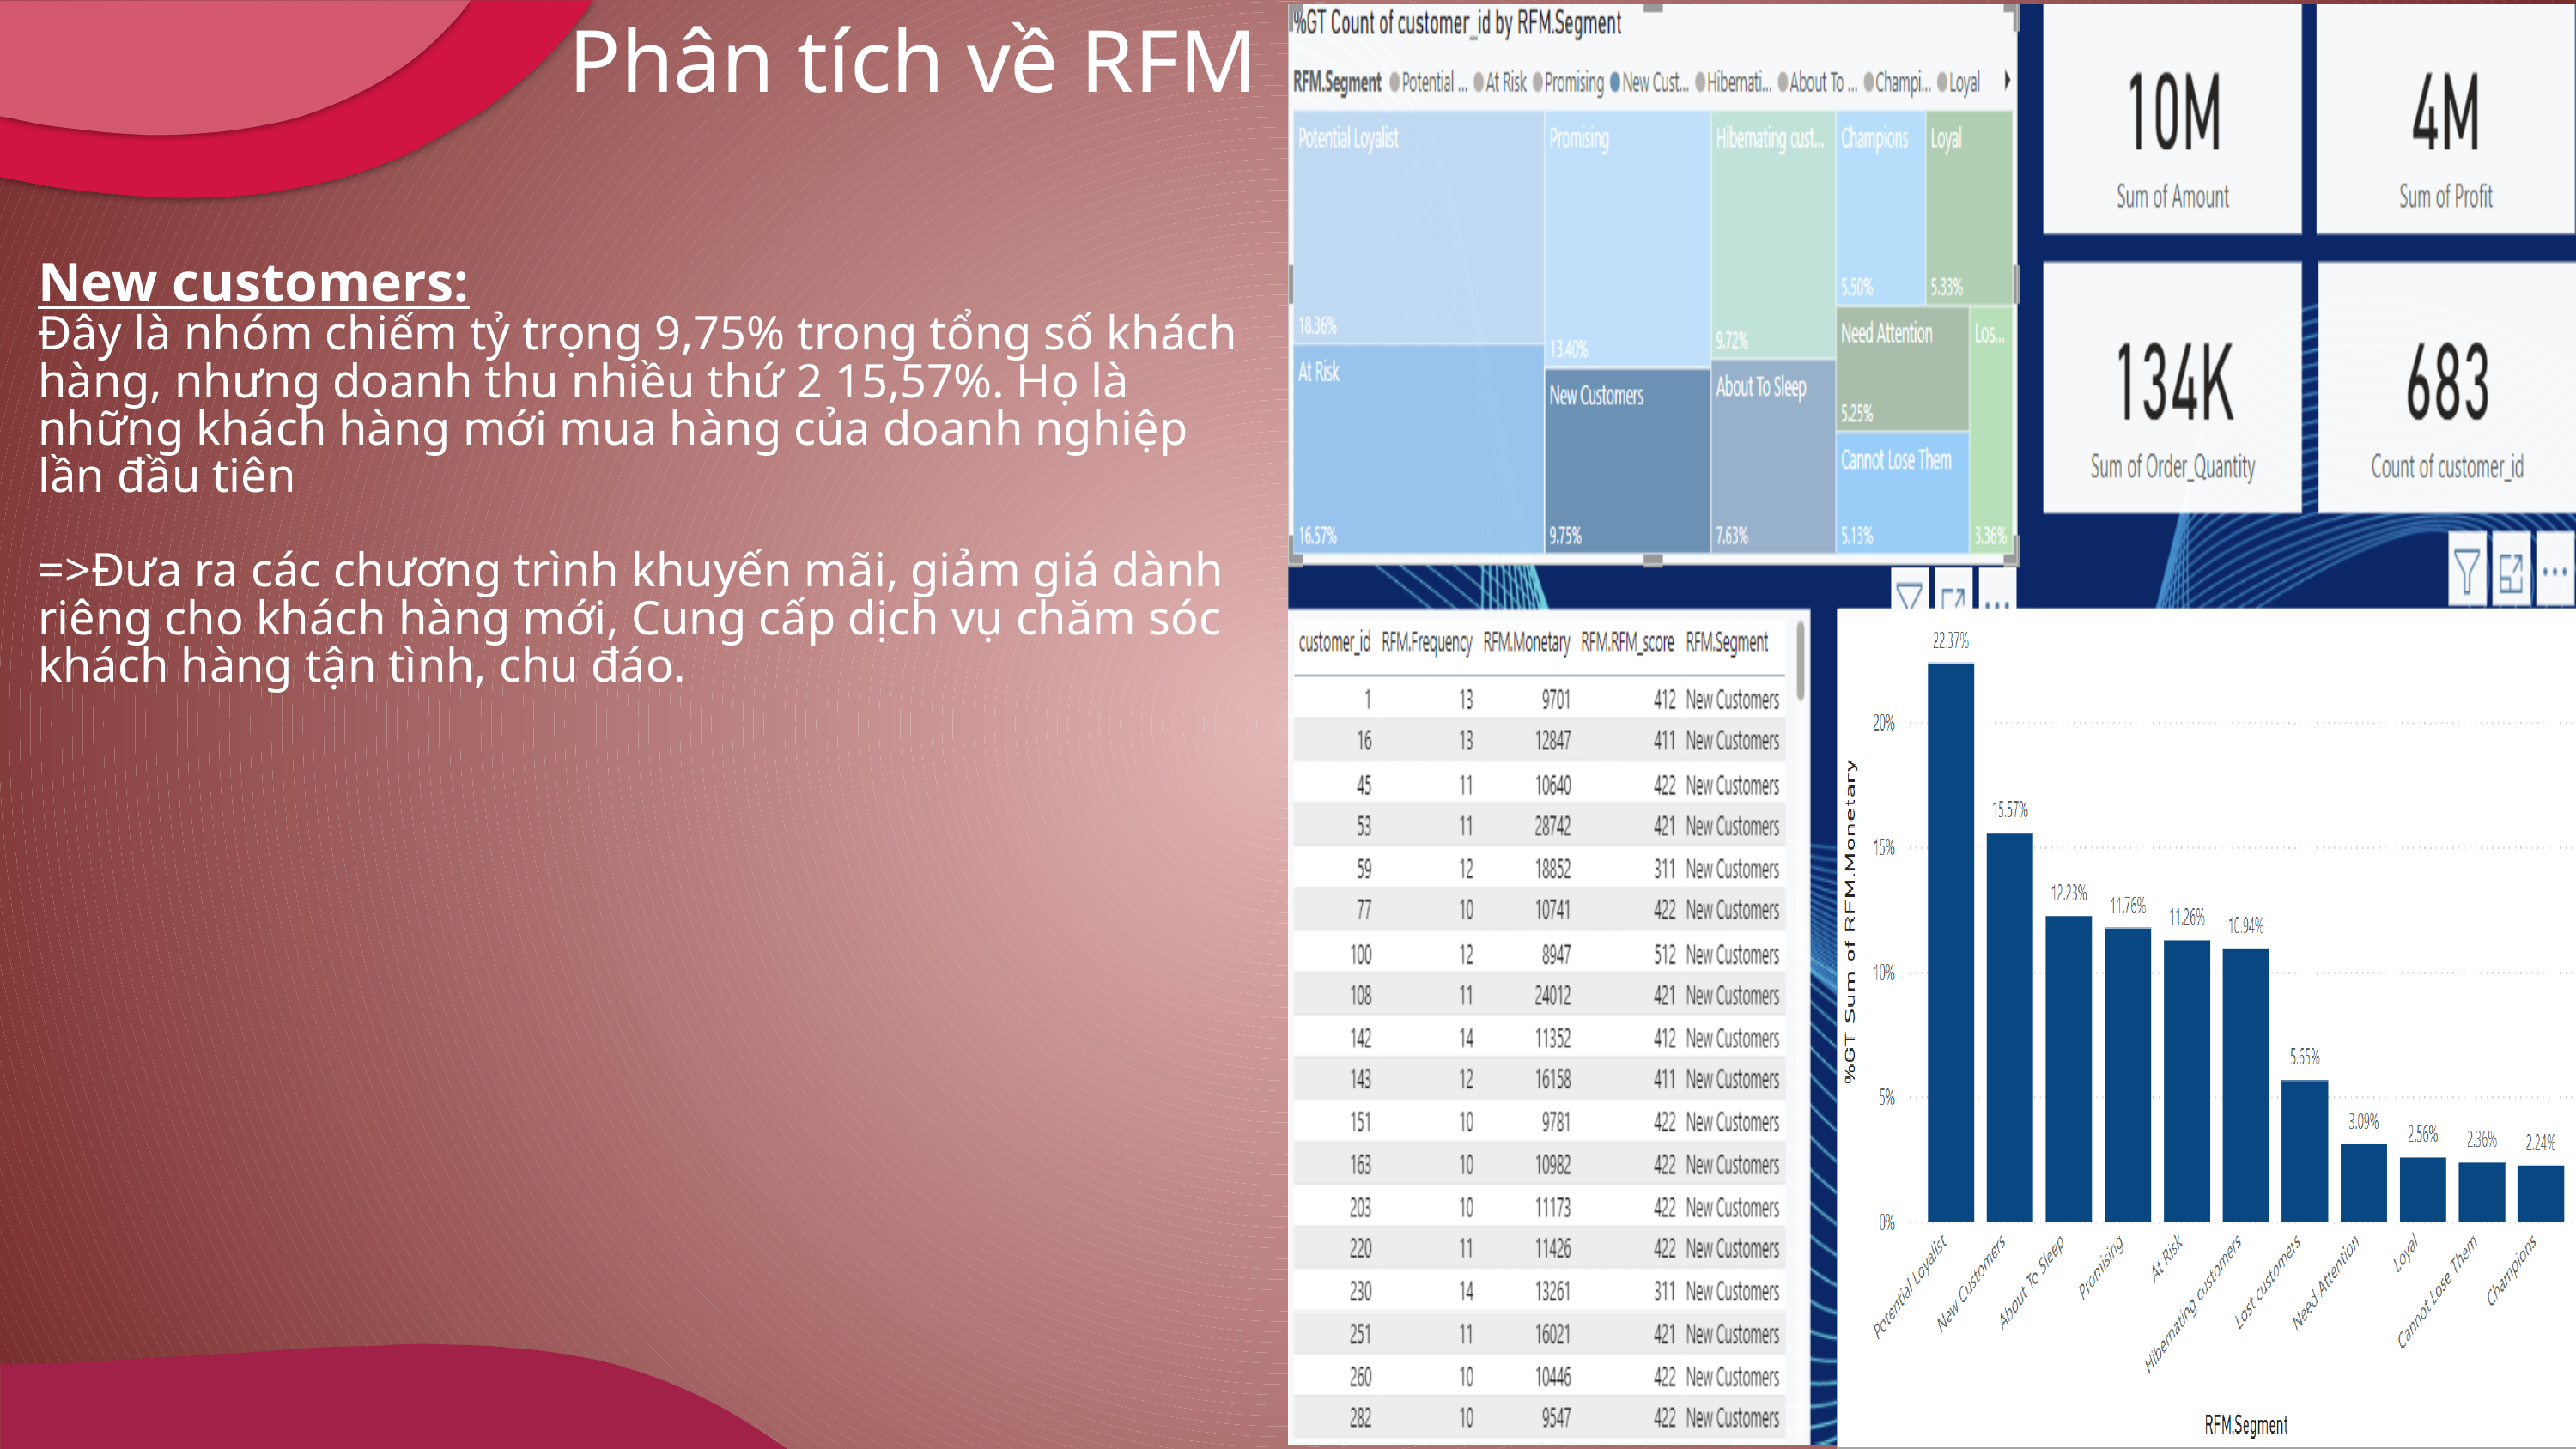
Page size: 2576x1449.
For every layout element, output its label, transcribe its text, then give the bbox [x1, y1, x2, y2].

text_box Phân tích về RFM [556, 0, 1893, 116]
picture [1287, 3, 2576, 1449]
text_box New customers: Đây là nhóm chiếm tỷ trọng 9,75% trong tổng số khách hàng, nhưng doanh thu nhiều thứ 2 15,57%. Họ là những khách hàng mới mua hàng của doanh nghiệp lần đầu tiên =>Đưa ra các chương trình khuyến mãi, giảm giá dành riêng cho khách hàng mới, Cung cấp dịch vụ chăm sóc khách hàng tận tình, chu đáo. [25, 251, 1259, 852]
